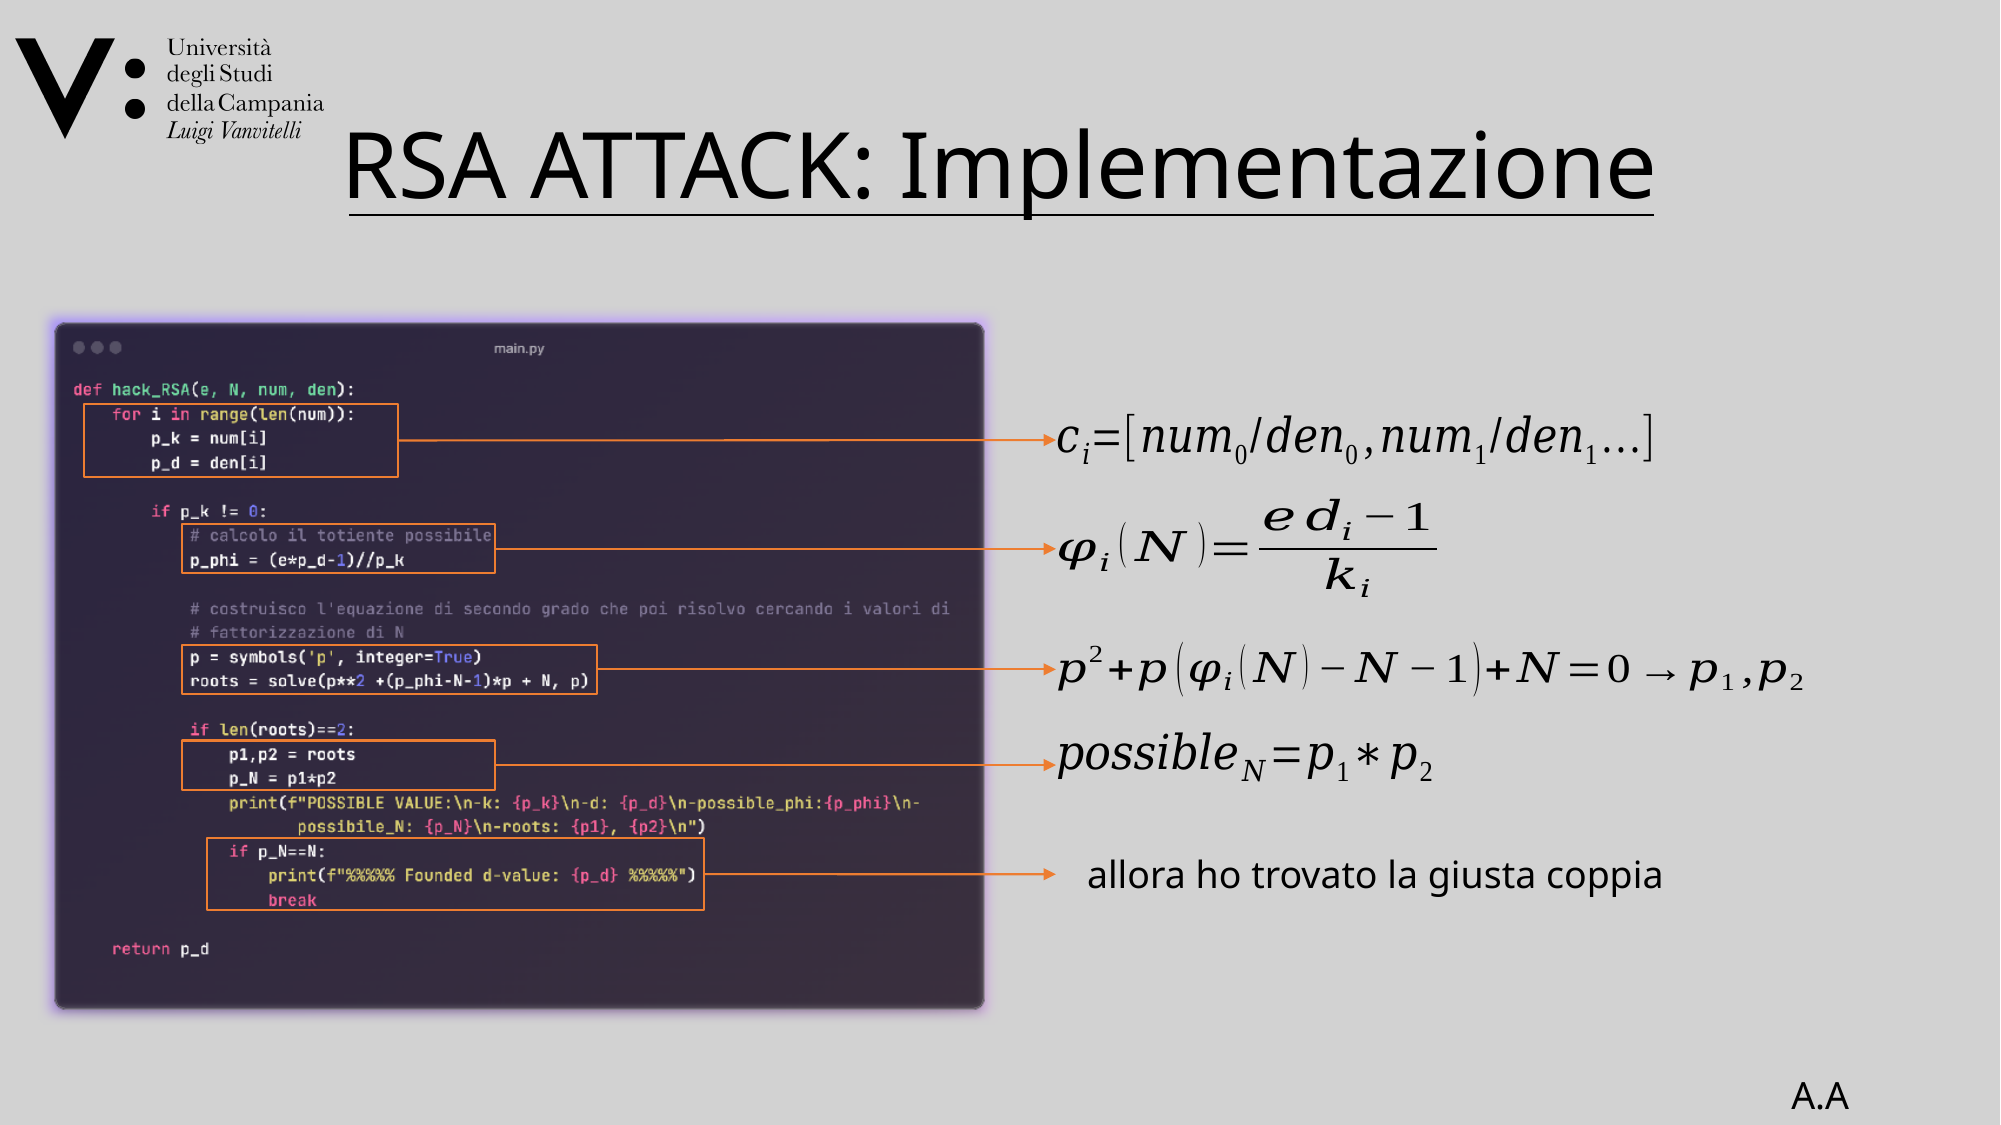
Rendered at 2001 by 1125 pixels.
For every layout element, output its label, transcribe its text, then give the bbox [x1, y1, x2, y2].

picture [37, 306, 1000, 1025]
title RSA ATTACK: Implementazione [137, 59, 1863, 278]
picture [15, 26, 365, 152]
text_box A.A 2021/2022 [1776, 1064, 1985, 1125]
